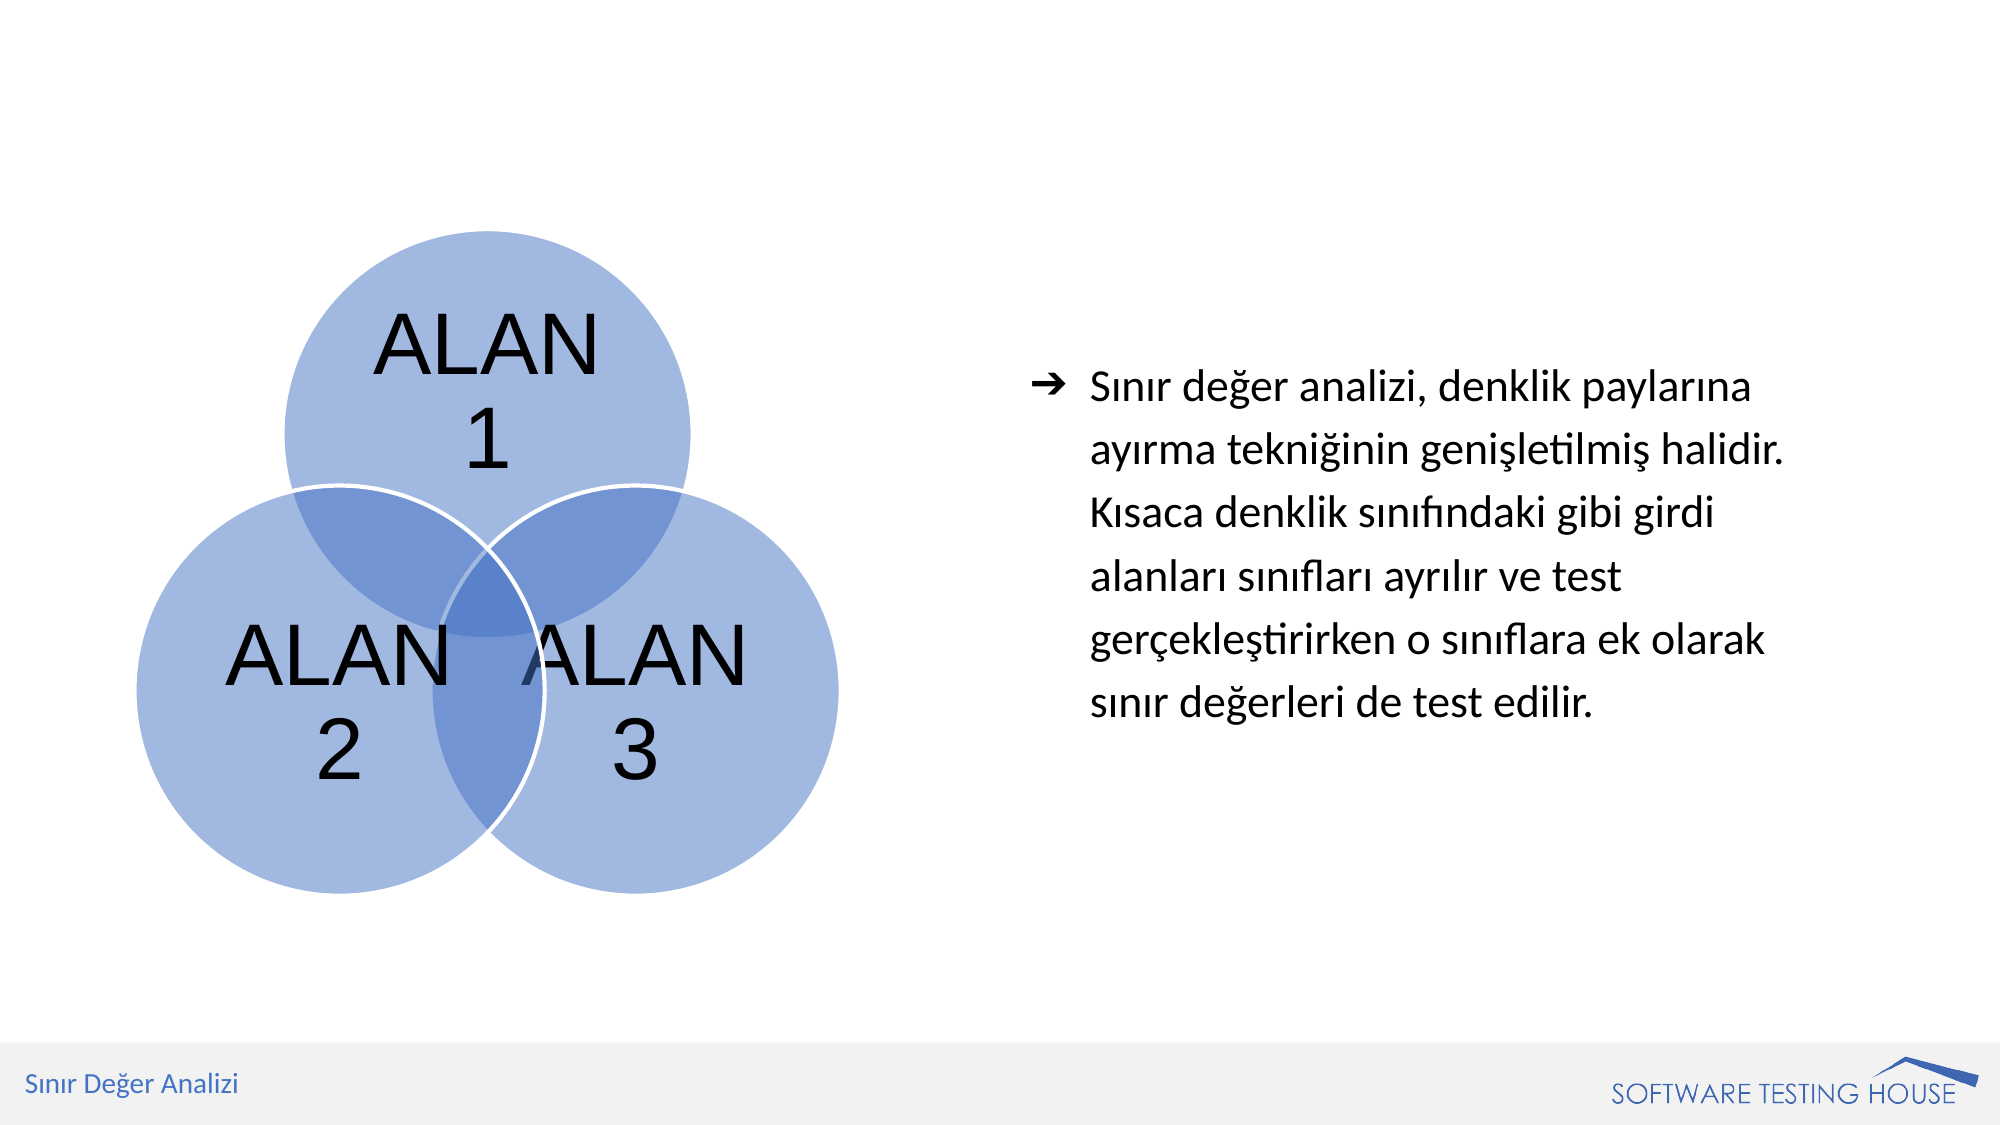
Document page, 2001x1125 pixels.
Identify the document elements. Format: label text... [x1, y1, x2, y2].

picture [1611, 1056, 1979, 1112]
text_box Sınır değer analizi, denklik paylarına ayırma tekniğinin genişletilmiş halidir. Kısaca denklik sınıfındaki gibi girdi alanları sınıfları ayrılır ve test gerçekleştirirken o sınıflara ek olarak sınır değerleri de test edilir. [999, 339, 1867, 785]
list Sınır Değer Analizi [9, 1052, 856, 1108]
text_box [0, 220, 976, 905]
